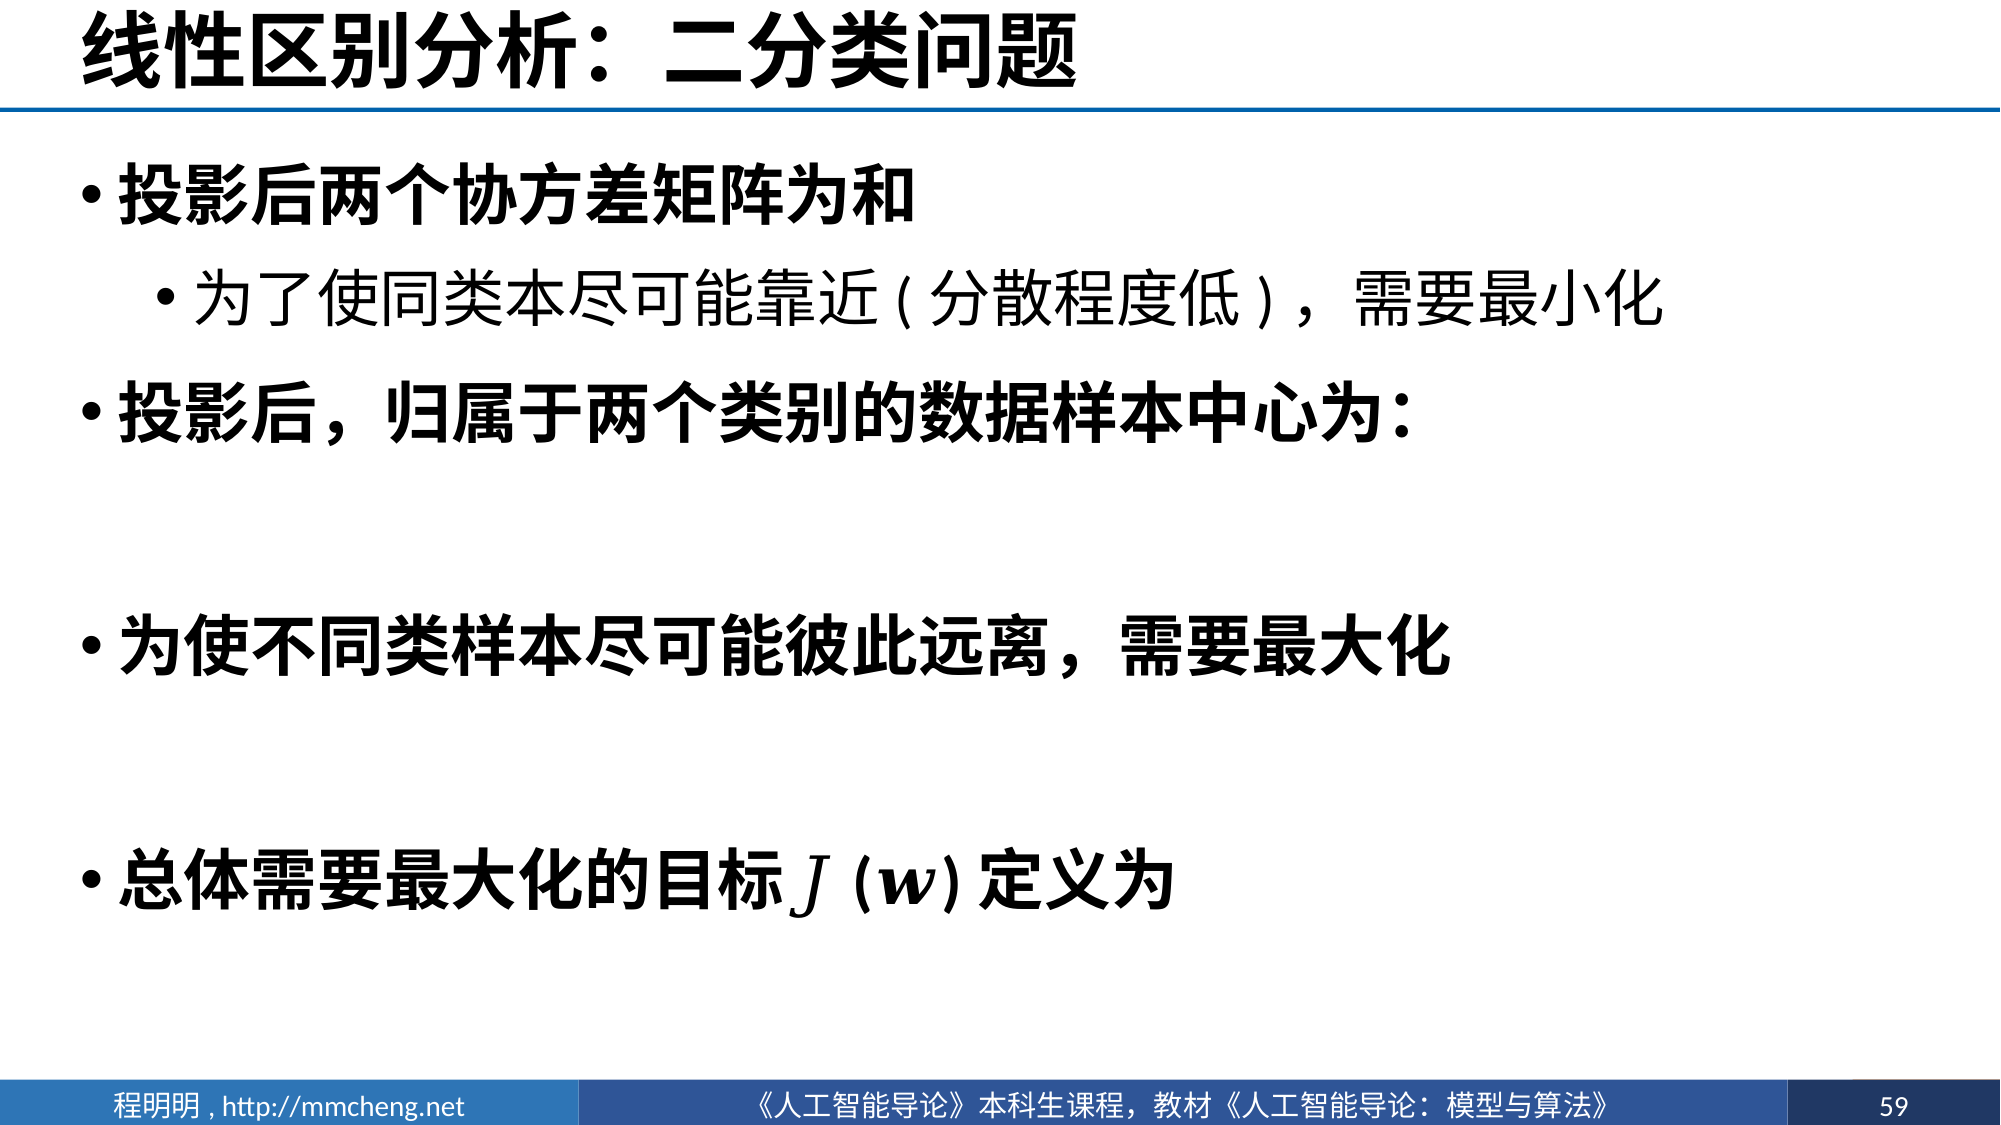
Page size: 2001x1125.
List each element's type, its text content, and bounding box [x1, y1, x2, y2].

title 线性区别分析：二分类问题 [64, 0, 2000, 110]
